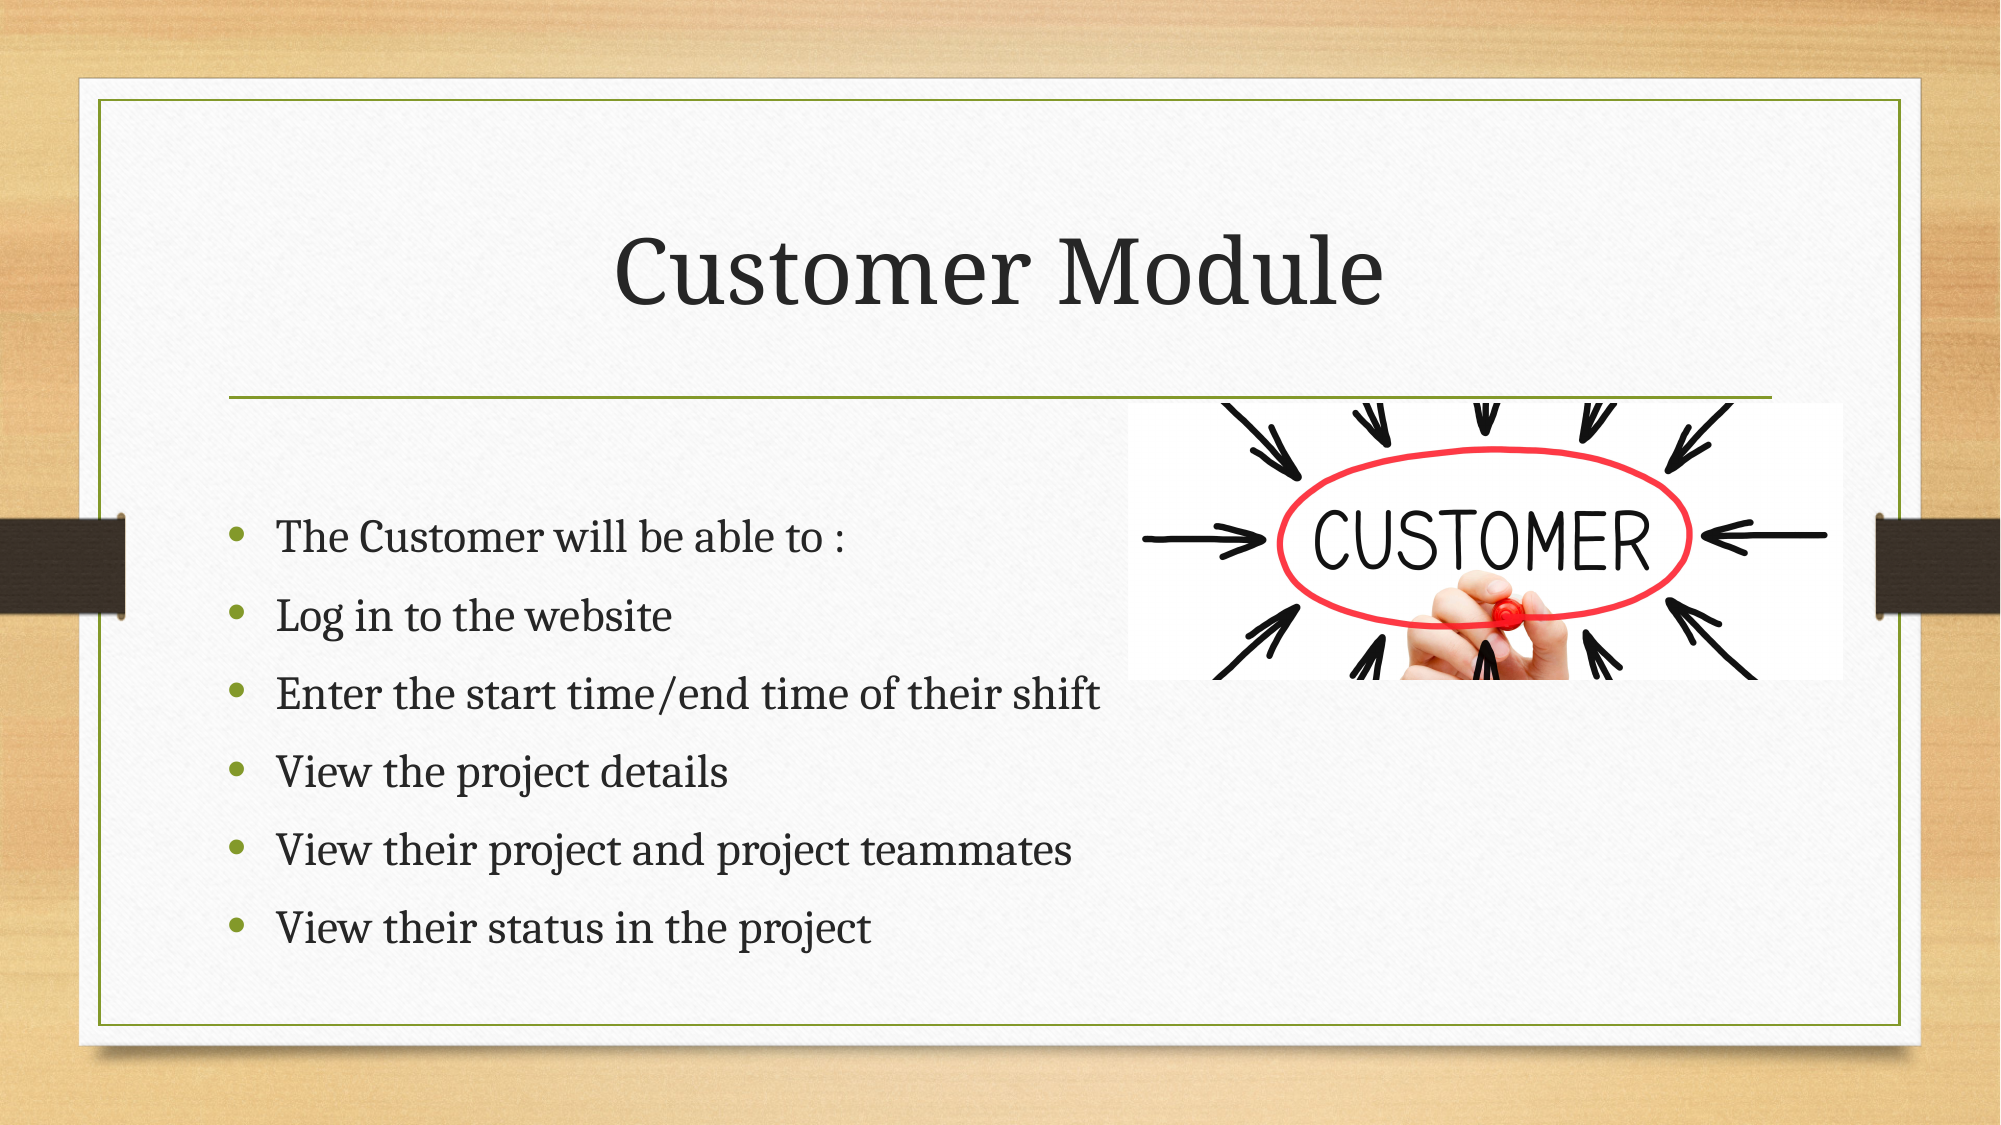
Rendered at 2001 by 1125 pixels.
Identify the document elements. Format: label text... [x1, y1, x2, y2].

list The Customer will be able to : Log in to the website Enter the start time/end time of their shift View the project details View their project and project teammates View their status in the project [212, 419, 1788, 964]
picture [0, 0, 2001, 1125]
title Customer Module [212, 161, 1788, 375]
